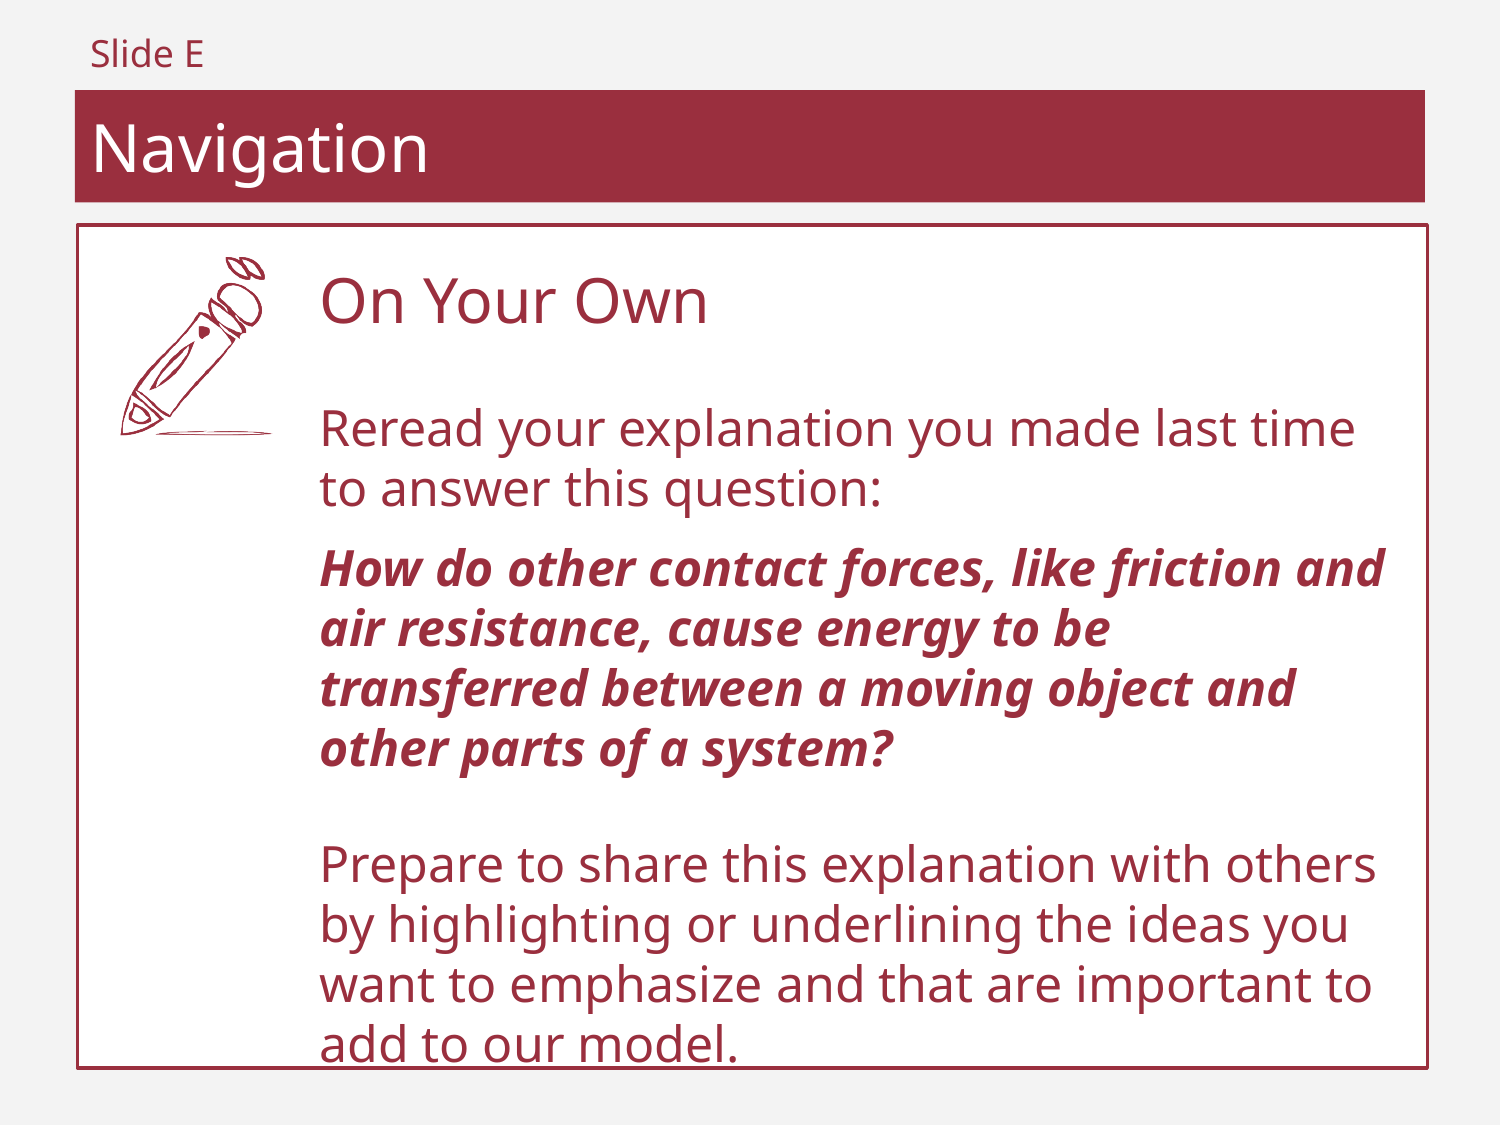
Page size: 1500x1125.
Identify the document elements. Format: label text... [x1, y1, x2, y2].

text_box On Your Own Reread your explanation you made last time to answer this question: How do other contact forces, like friction and air resistance, cause energy to be transferred between a moving object and other parts of a system? Prepare to share this explanation with others by highlighting or underlining the ideas you want to emphasize and that are important to add to our model. [304, 246, 1404, 1004]
text_box [77, 225, 1428, 1068]
text_box Slide E [75, 0, 686, 90]
picture [119, 256, 273, 437]
text_box Navigation [74, 90, 1425, 203]
